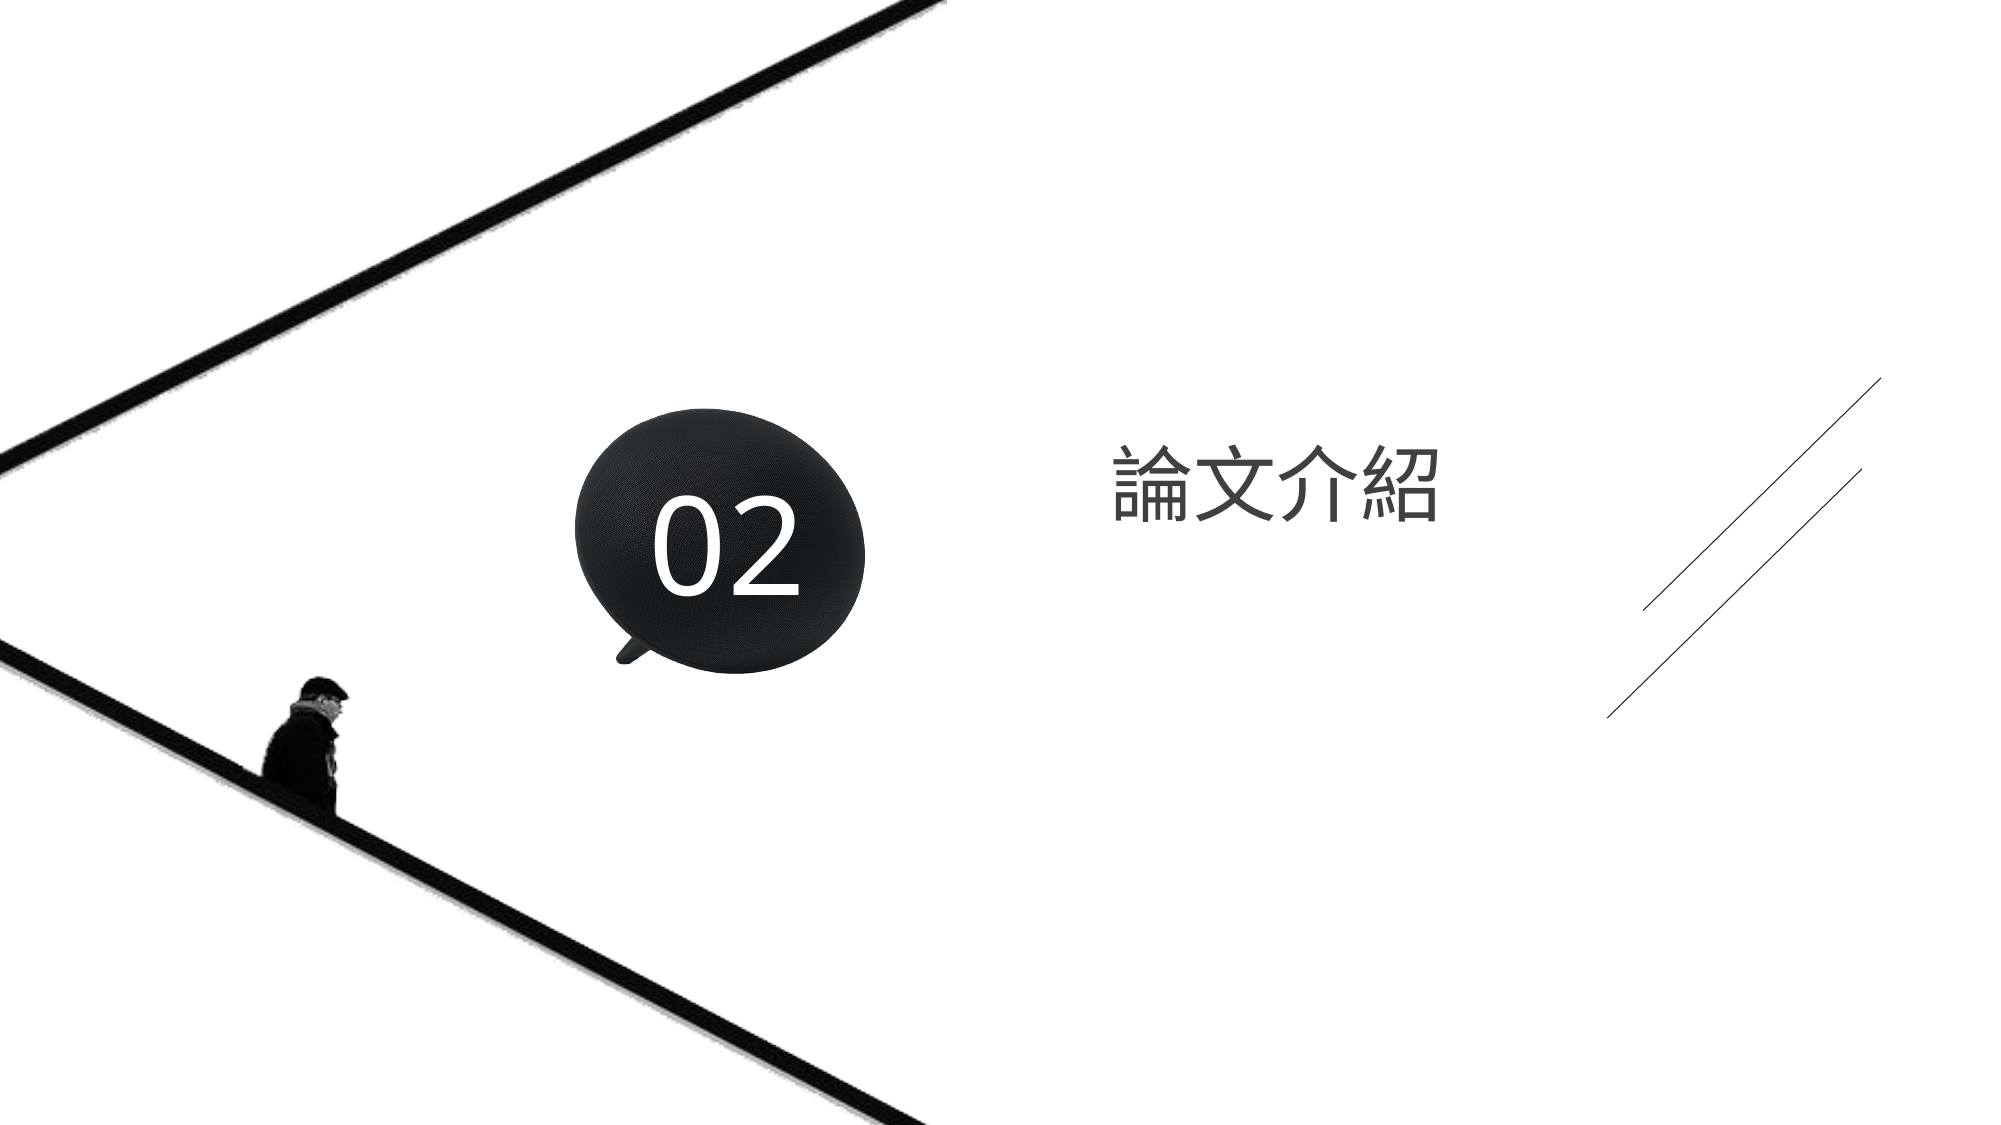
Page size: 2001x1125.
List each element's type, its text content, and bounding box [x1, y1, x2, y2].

text_box 論文介紹 [947, 424, 1928, 740]
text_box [1607, 468, 1863, 718]
picture [0, 0, 947, 1125]
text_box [561, 393, 876, 689]
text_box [1643, 377, 1881, 611]
